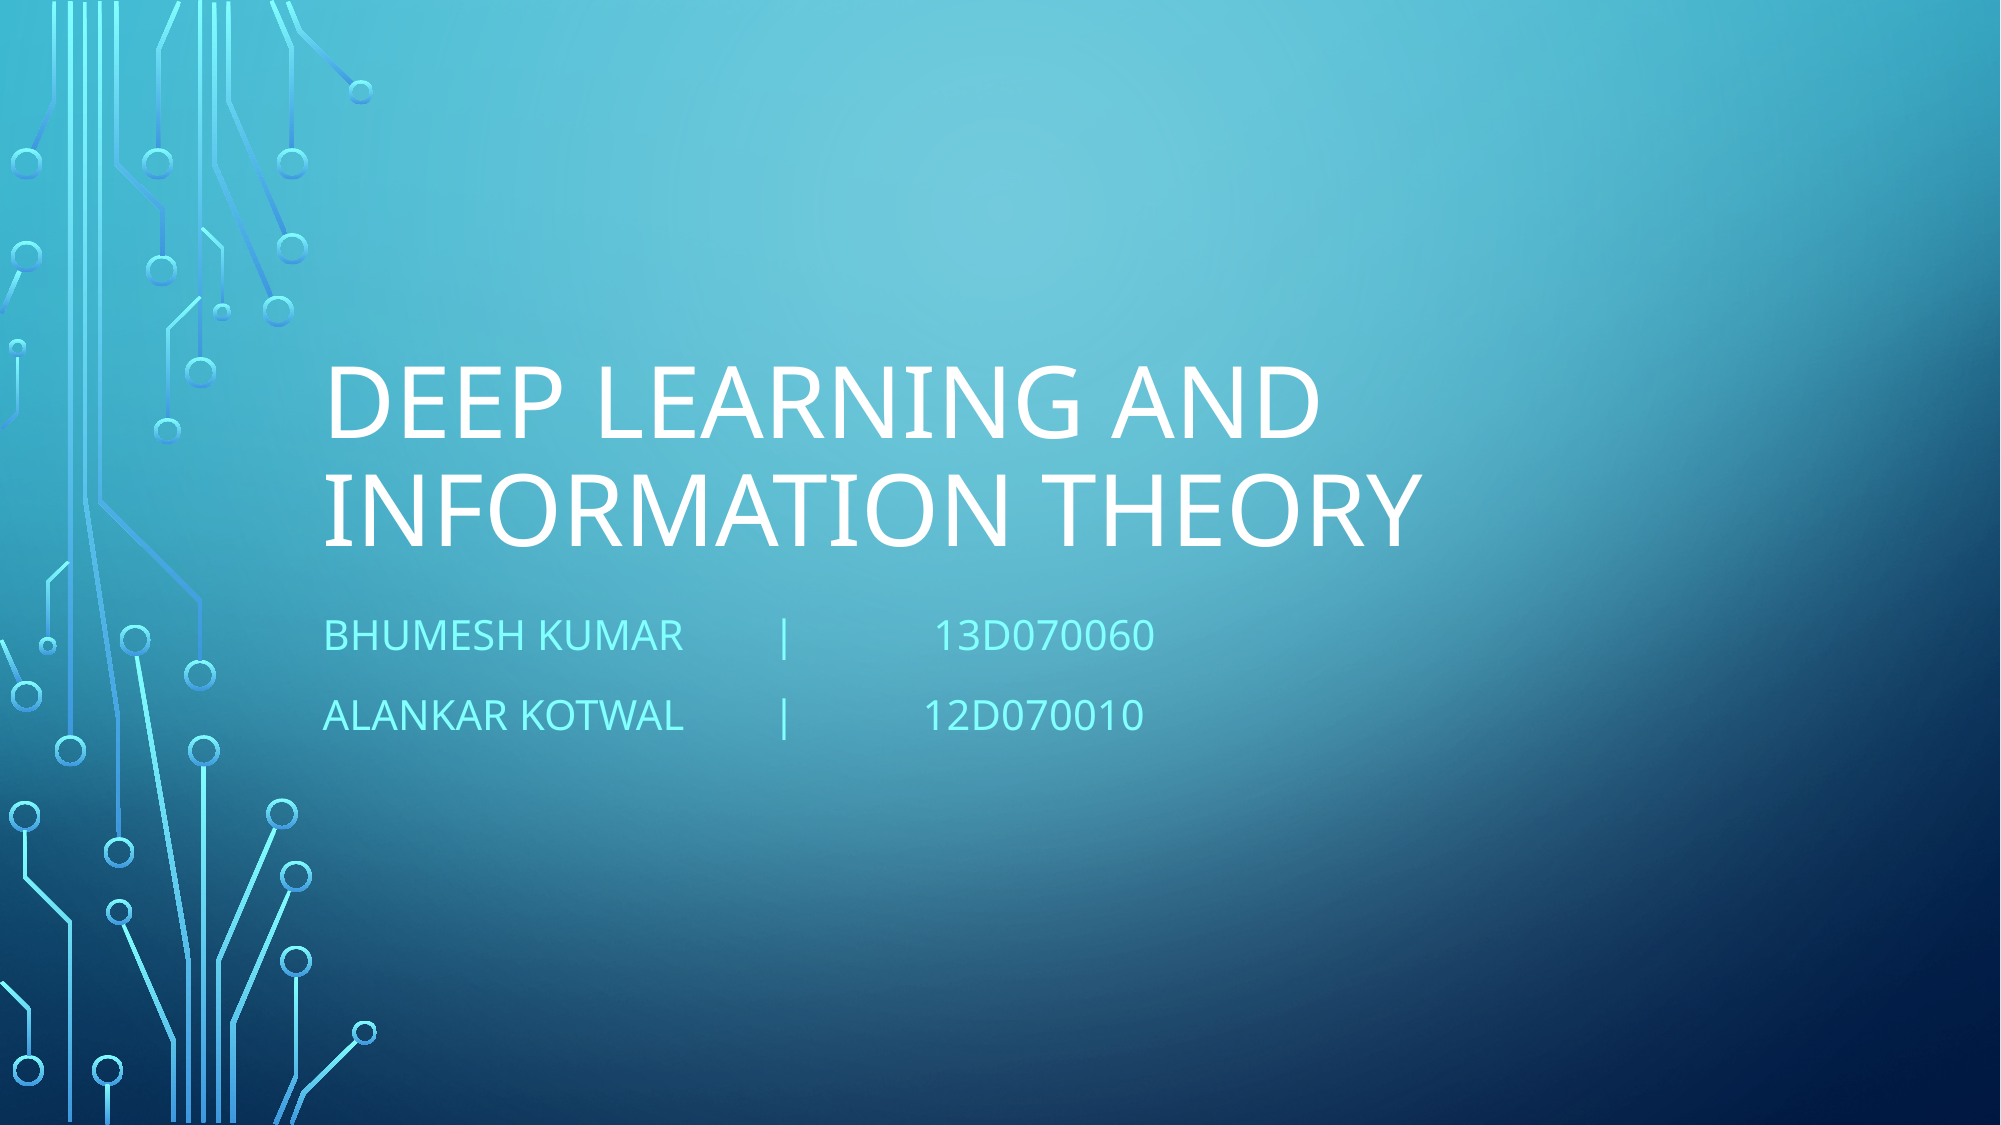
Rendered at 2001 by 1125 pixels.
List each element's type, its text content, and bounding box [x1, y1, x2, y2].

title Deep Learning and Information Theory [307, 184, 1750, 576]
subtitle Bhumesh Kumar | 13D070060 Alankar Kotwal | 12D070010 [307, 590, 1750, 863]
